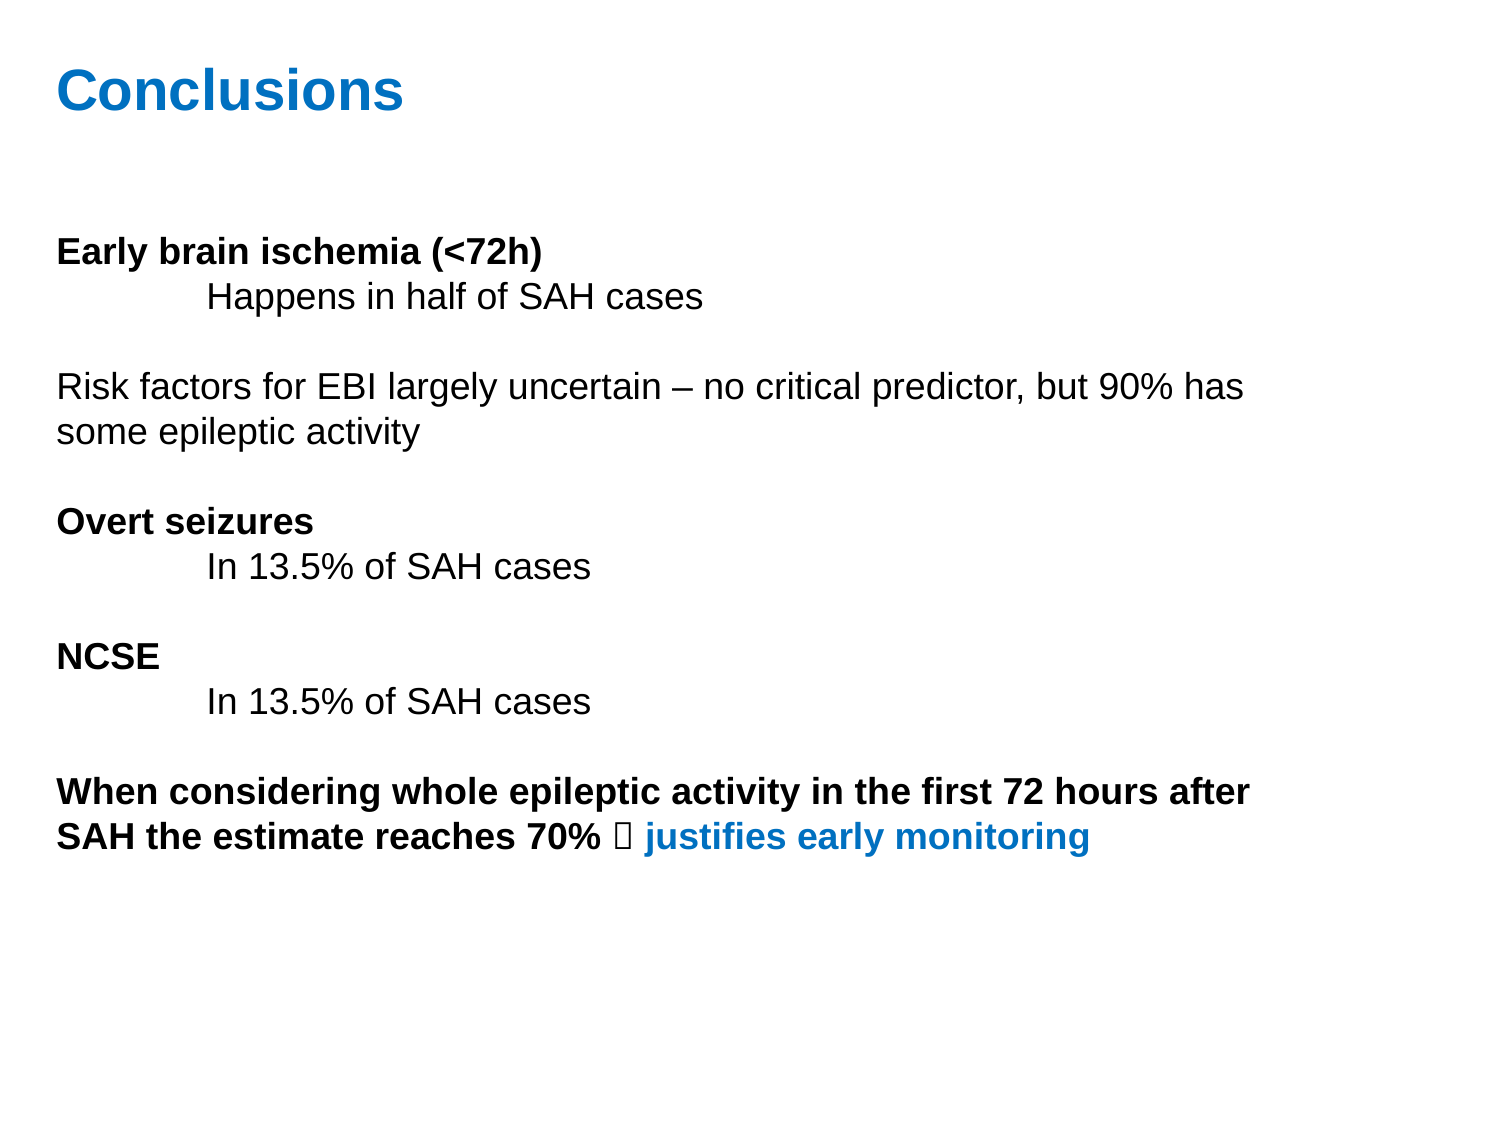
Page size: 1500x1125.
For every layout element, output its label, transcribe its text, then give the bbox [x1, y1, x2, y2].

text_box Conclusions [41, 44, 1412, 230]
text_box Early brain ischemia (<72h) Happens in half of SAH cases Risk factors for EBI largely uncertain – no critical predictor, but 90% has some epileptic activity Overt seizures In 13.5% of SAH cases NCSE In 13.5% of SAH cases When considering whole epileptic activity in the first 72 hours after SAH the estimate reaches 70%  justifies early monitoring [41, 219, 1341, 910]
